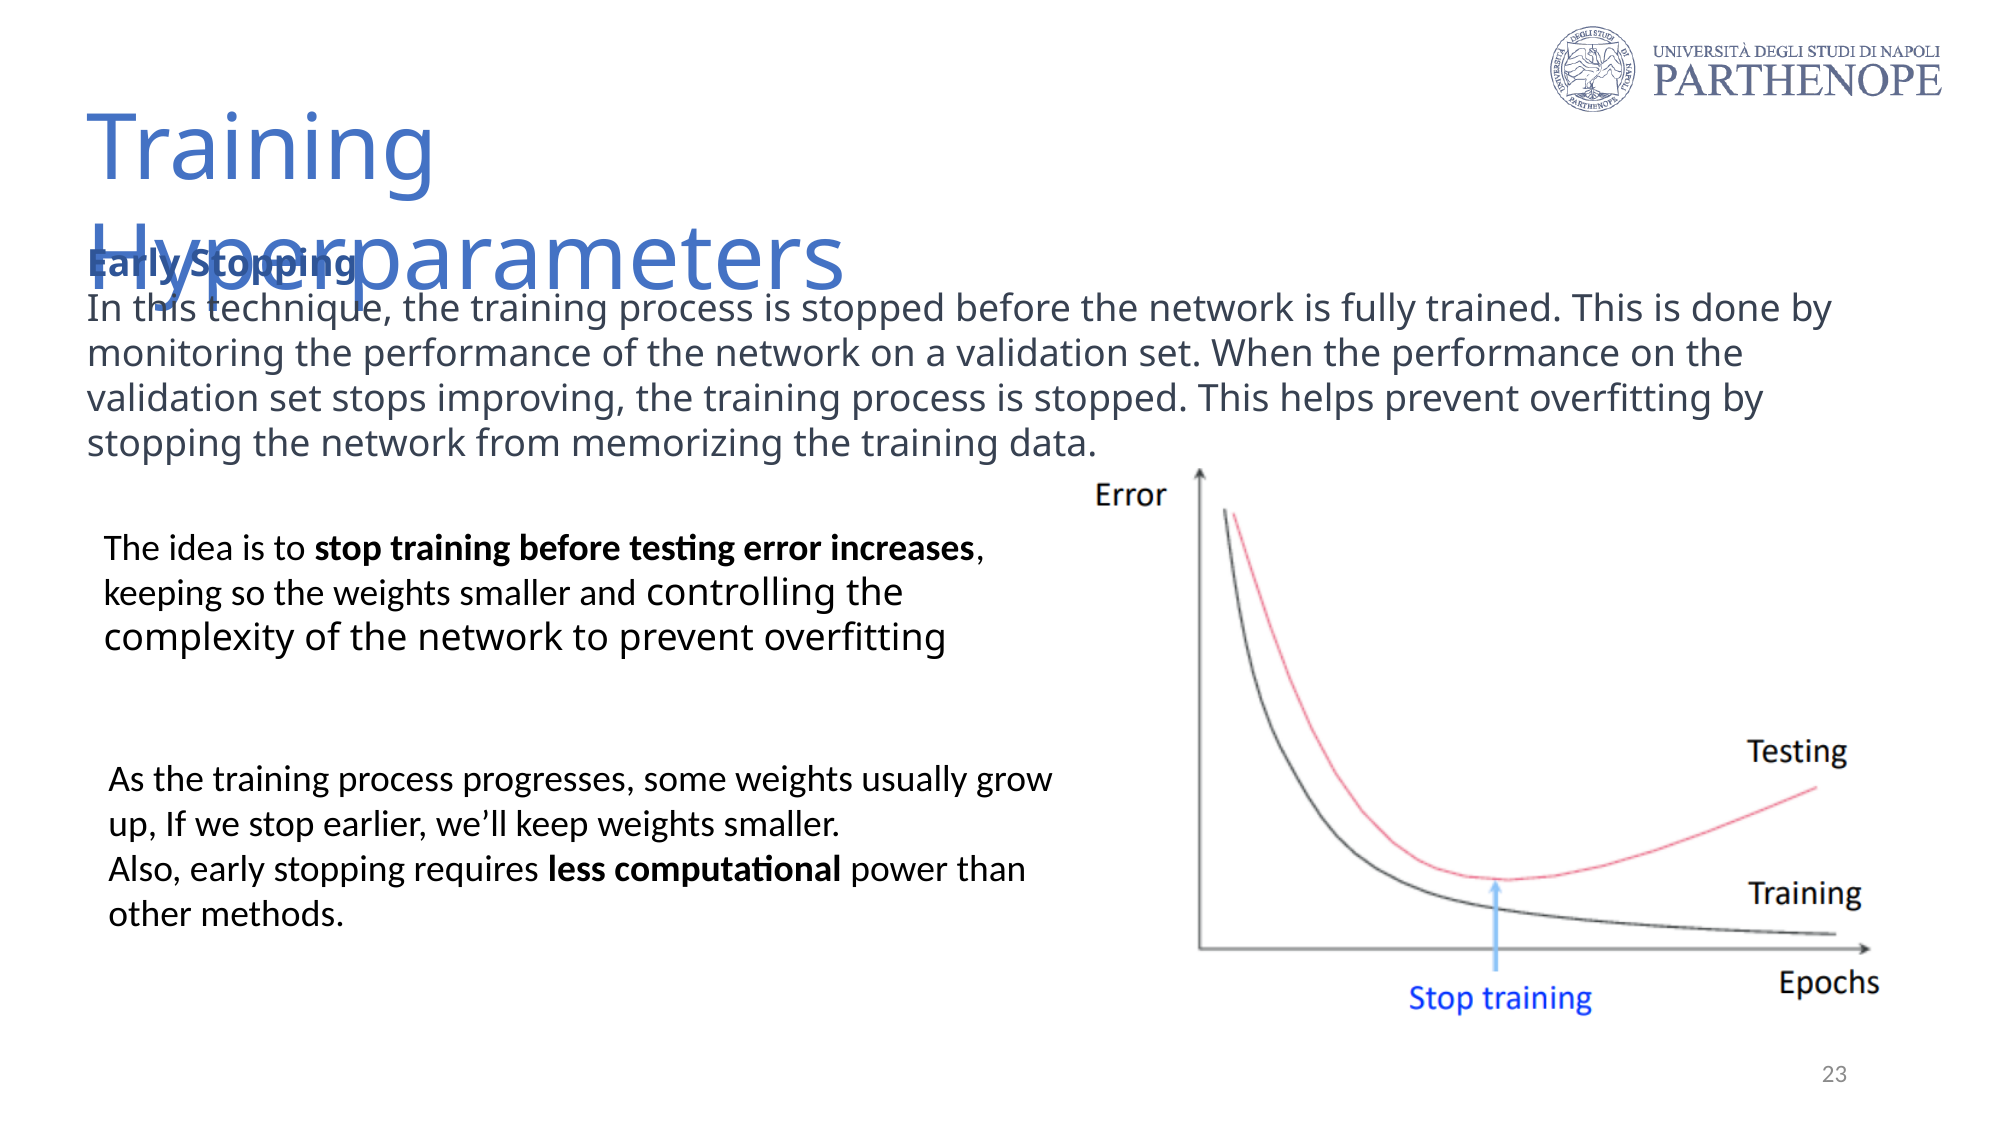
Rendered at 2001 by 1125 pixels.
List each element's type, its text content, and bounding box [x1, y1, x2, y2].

slide_number 23 [1412, 1052, 1863, 1103]
picture [1550, 26, 1942, 112]
text_box Early Stopping In this technique, the training process is stopped before the network is fully trained. This is done by monitoring the performance of the network on a validation set. When the performance on the validation set stops improving, the training process is stopped. This helps prevent overfitting by stopping the network from memorizing the training data. [72, 231, 1921, 472]
picture [1070, 443, 1907, 1052]
text_box As the training process progresses, some weights usually grow up, If we stop earlier, we’ll keep weights smaller. Also, early stopping requires less computational power than other methods. [93, 746, 1070, 941]
text_box The idea is to stop training before testing error increases, keeping so the weights smaller and controlling the complexity of the network to prevent overfitting [88, 472, 1056, 711]
text_box Training Hyperparameters [71, 80, 1218, 316]
